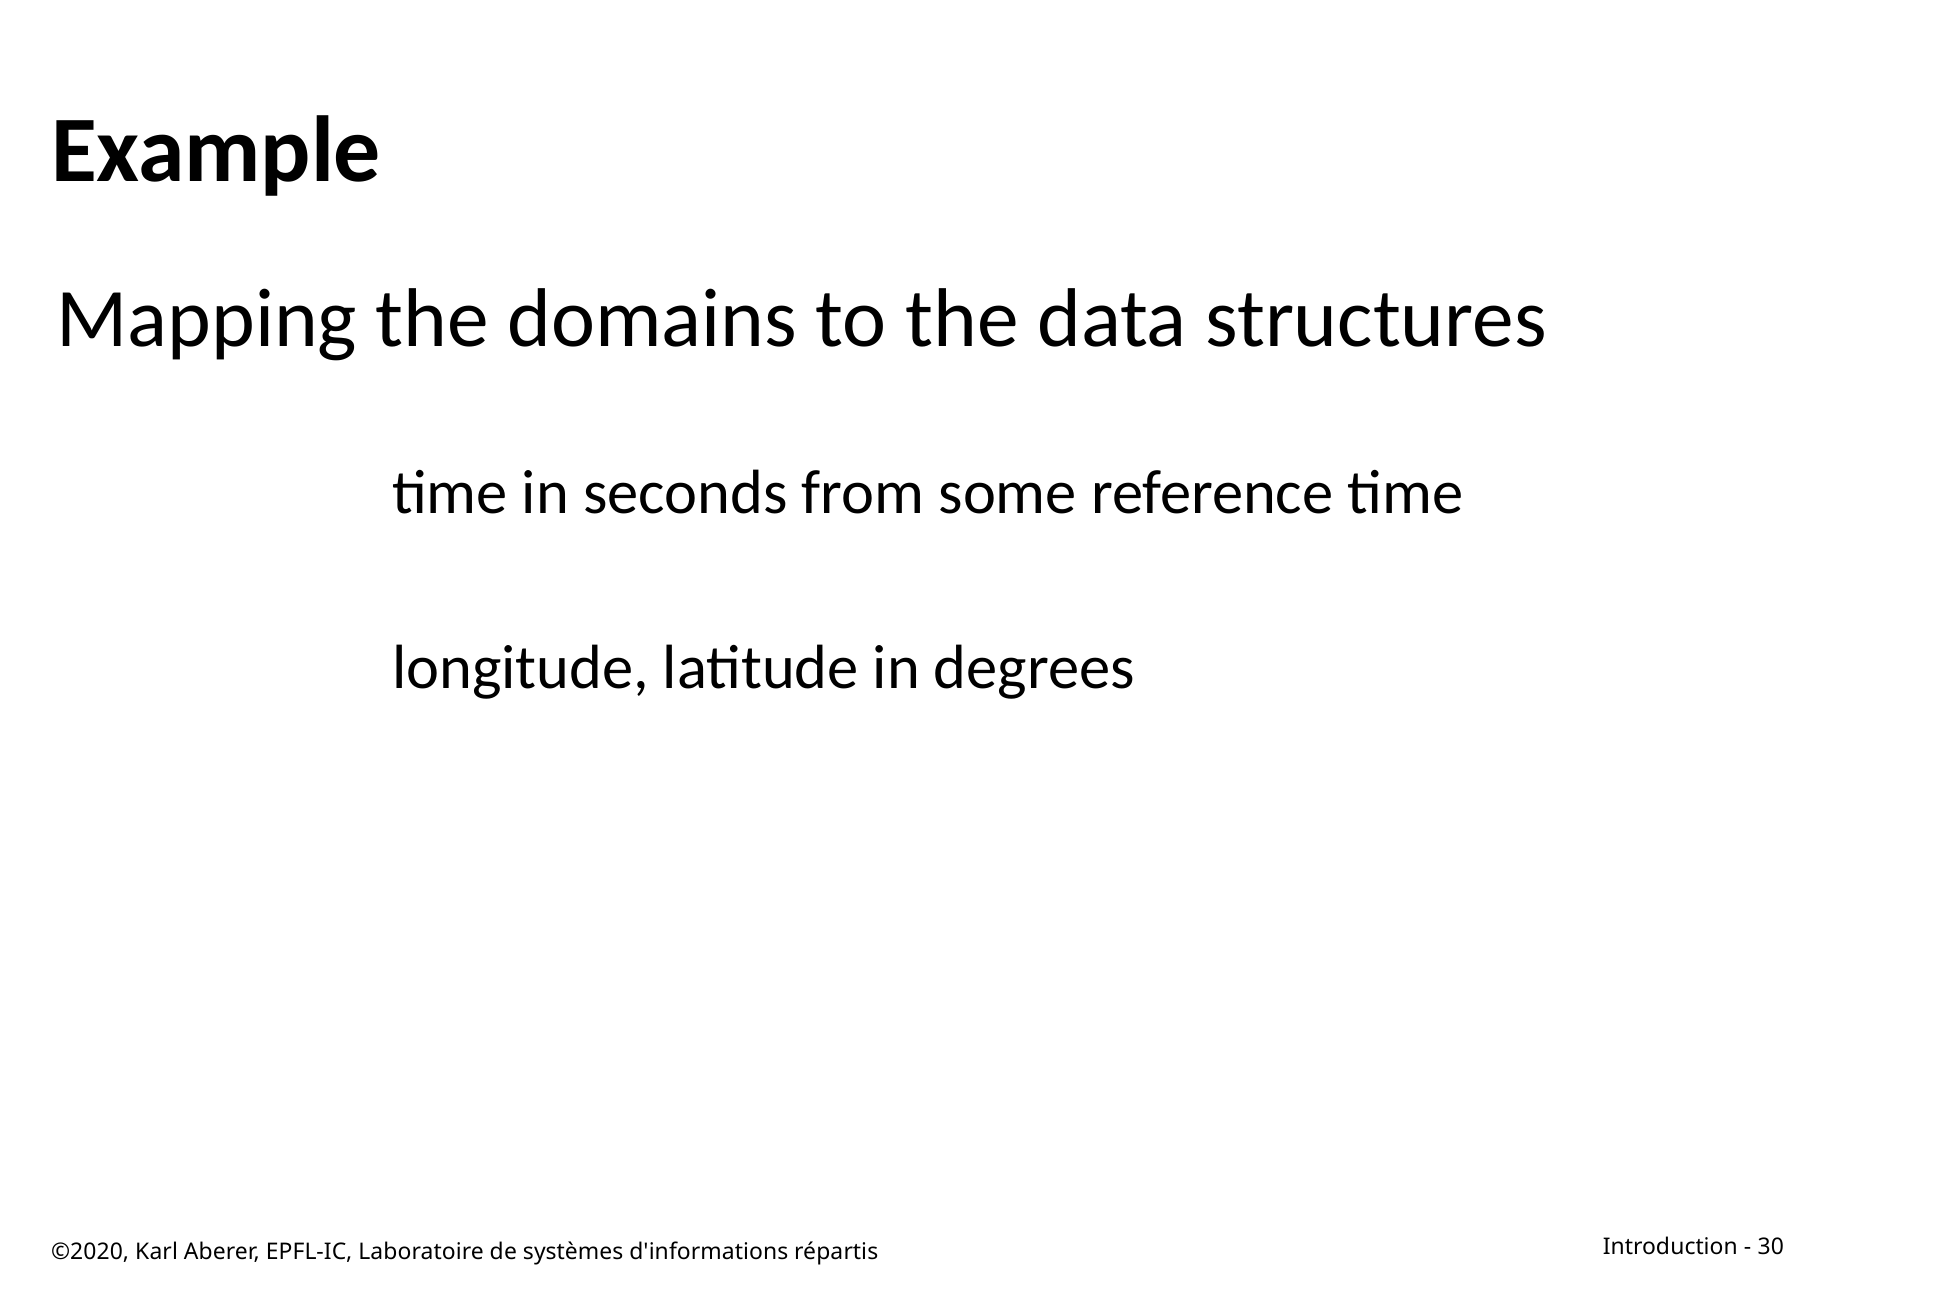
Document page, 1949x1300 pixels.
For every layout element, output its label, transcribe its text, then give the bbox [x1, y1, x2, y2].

title Example [32, 57, 1803, 232]
footer ©2020, Karl Aberer, EPFL-IC, Laboratoire de systèmes d'informations répartis [32, 1227, 1284, 1271]
